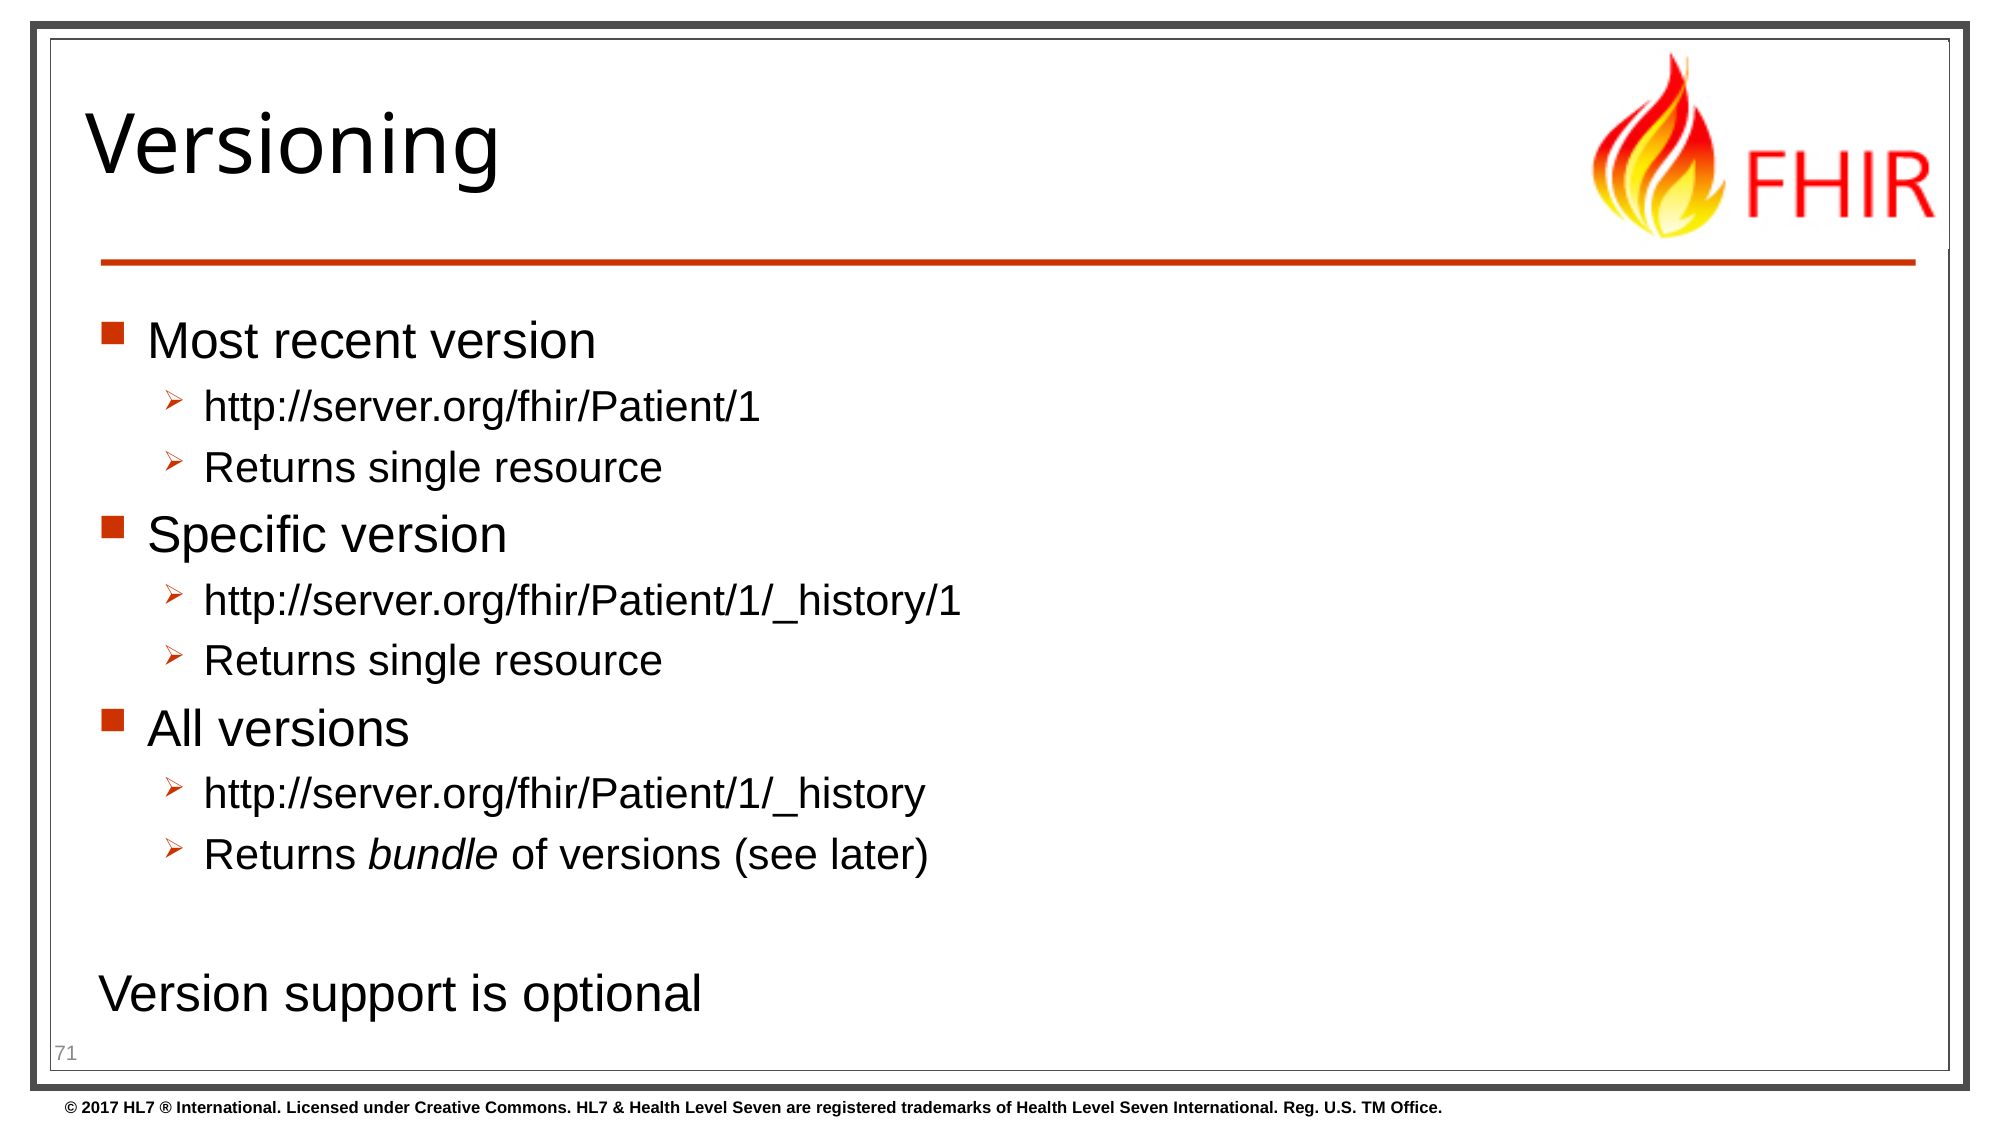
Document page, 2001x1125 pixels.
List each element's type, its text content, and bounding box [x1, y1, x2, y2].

title Versioning [70, 54, 1504, 244]
picture [1578, 42, 1949, 249]
slide_number 71 [39, 1034, 197, 1071]
list Most recent version http://server.org/fhir/Patient/1 Returns single resource Specific version http://server.org/fhir/Patient/1/_history/1 Returns single resource All versions http://server.org/fhir/Patient/1/_history Returns bundle of versions (see later) Version support is optional [83, 299, 1917, 1035]
